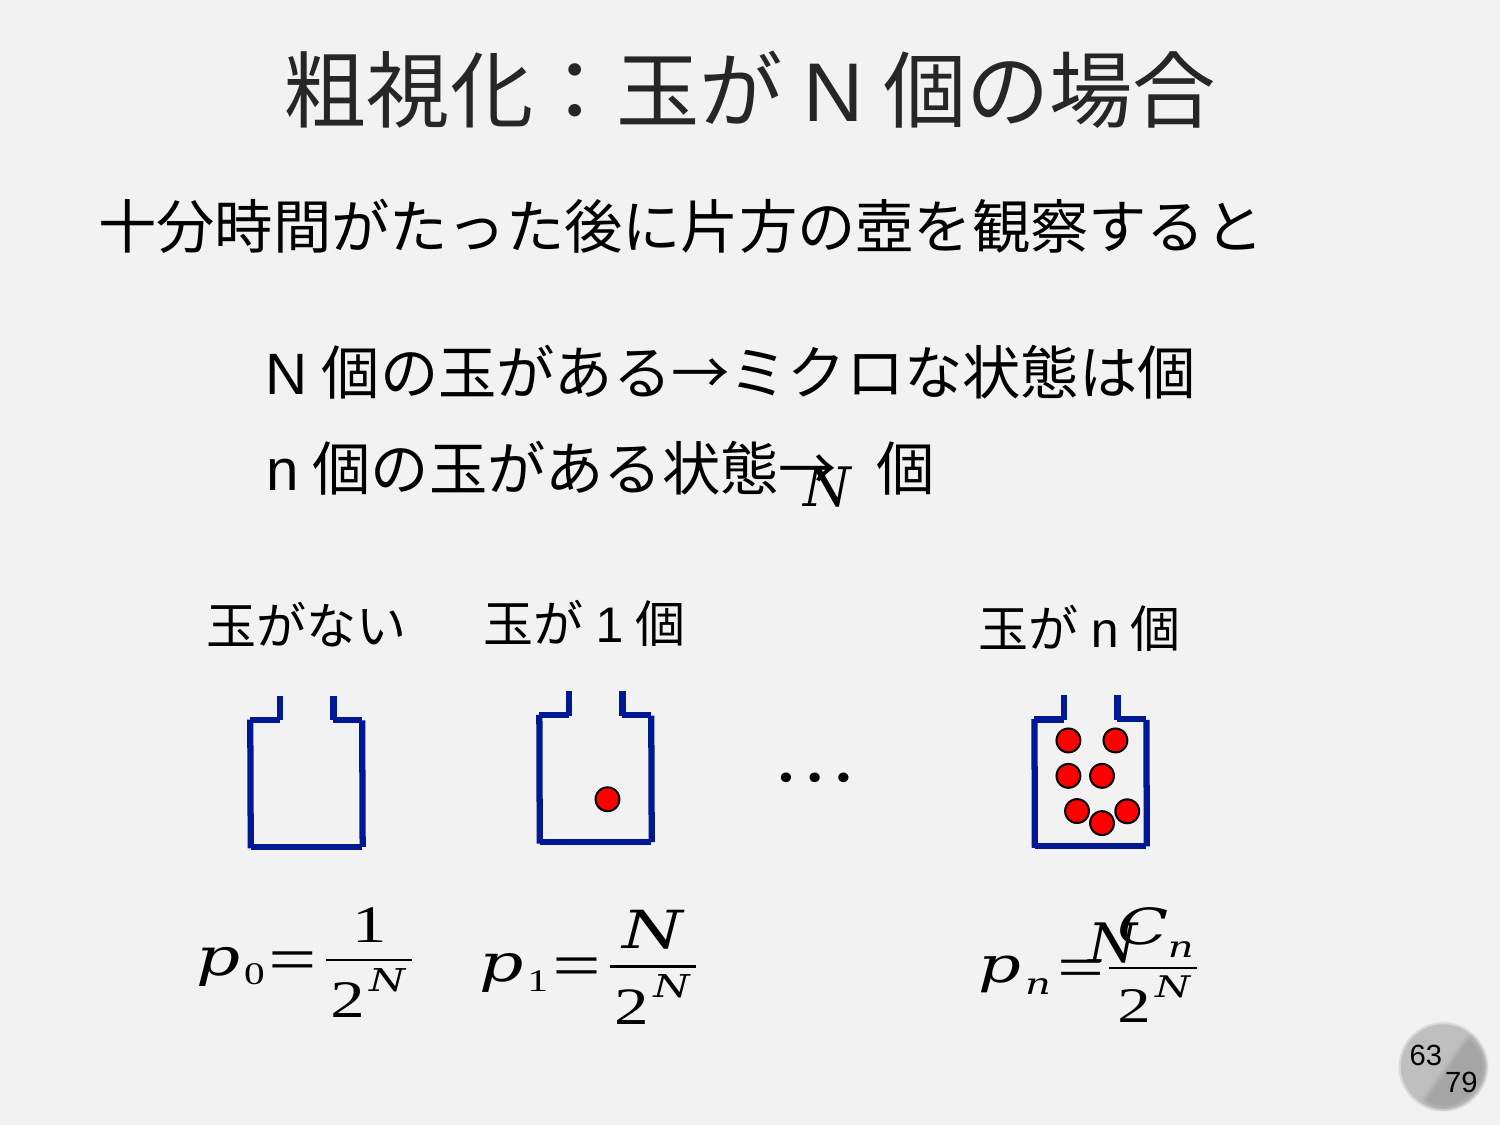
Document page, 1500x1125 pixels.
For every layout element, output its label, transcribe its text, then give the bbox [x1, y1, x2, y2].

text_box 玉がない [191, 587, 422, 662]
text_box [539, 691, 652, 844]
text_box 十分時間がたった後に片方の壺を観察すると [83, 182, 1279, 268]
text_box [250, 695, 363, 849]
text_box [1034, 695, 1147, 848]
list 粗視化：玉がN個の場合 [0, 31, 1500, 155]
text_box 玉が1個 [468, 585, 701, 661]
text_box 玉がn個 [964, 589, 1196, 665]
